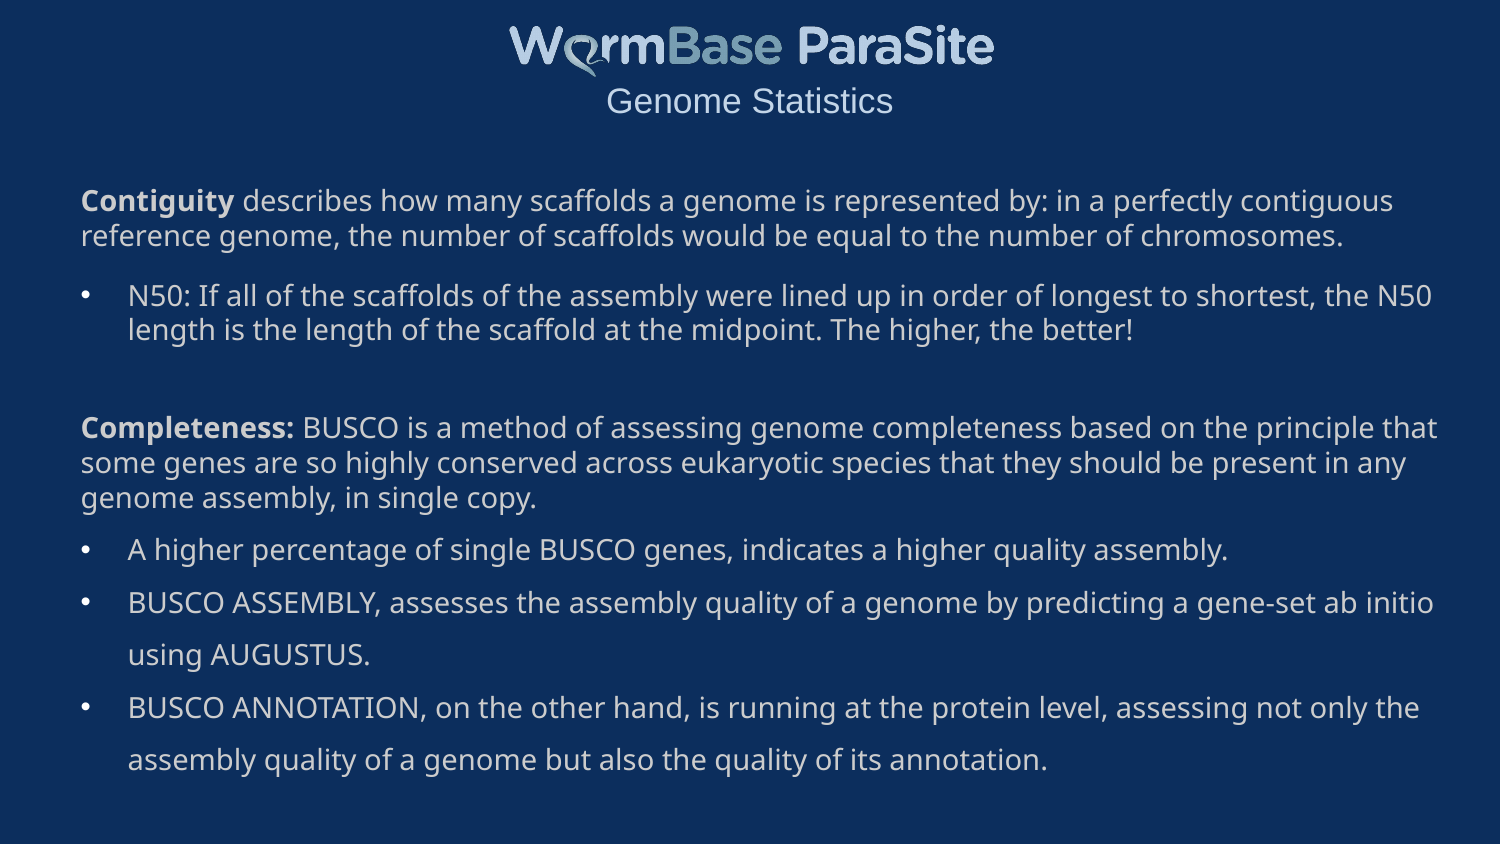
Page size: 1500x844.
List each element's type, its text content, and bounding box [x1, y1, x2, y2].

text_box Genome Statistics [459, 62, 1041, 136]
text_box Completeness: BUSCO is a method of assessing genome completeness based on the principle that some genes are so highly conserved across eukaryotic species that they should be present in any genome assembly, in single copy. A higher percentage of single BUSCO genes, indicates a higher quality assembly. BUSCO ASSEMBLY, assesses the assembly quality of a genome by predicting a gene-set ab initio using AUGUSTUS. BUSCO ANNOTATION, on the other hand, is running at the protein level, assessing not only the assembly quality of a genome but also the quality of its annotation. [65, 401, 1500, 784]
picture [490, 0, 1010, 96]
text_box Contiguity describes how many scaffolds a genome is represented by: in a perfectly contiguous reference genome, the number of scaffolds would be equal to the number of chromosomes. N50: If all of the scaffolds of the assembly were lined up in order of longest to shortest, the N50 length is the length of the scaffold at the midpoint. The higher, the better! [65, 174, 1500, 355]
